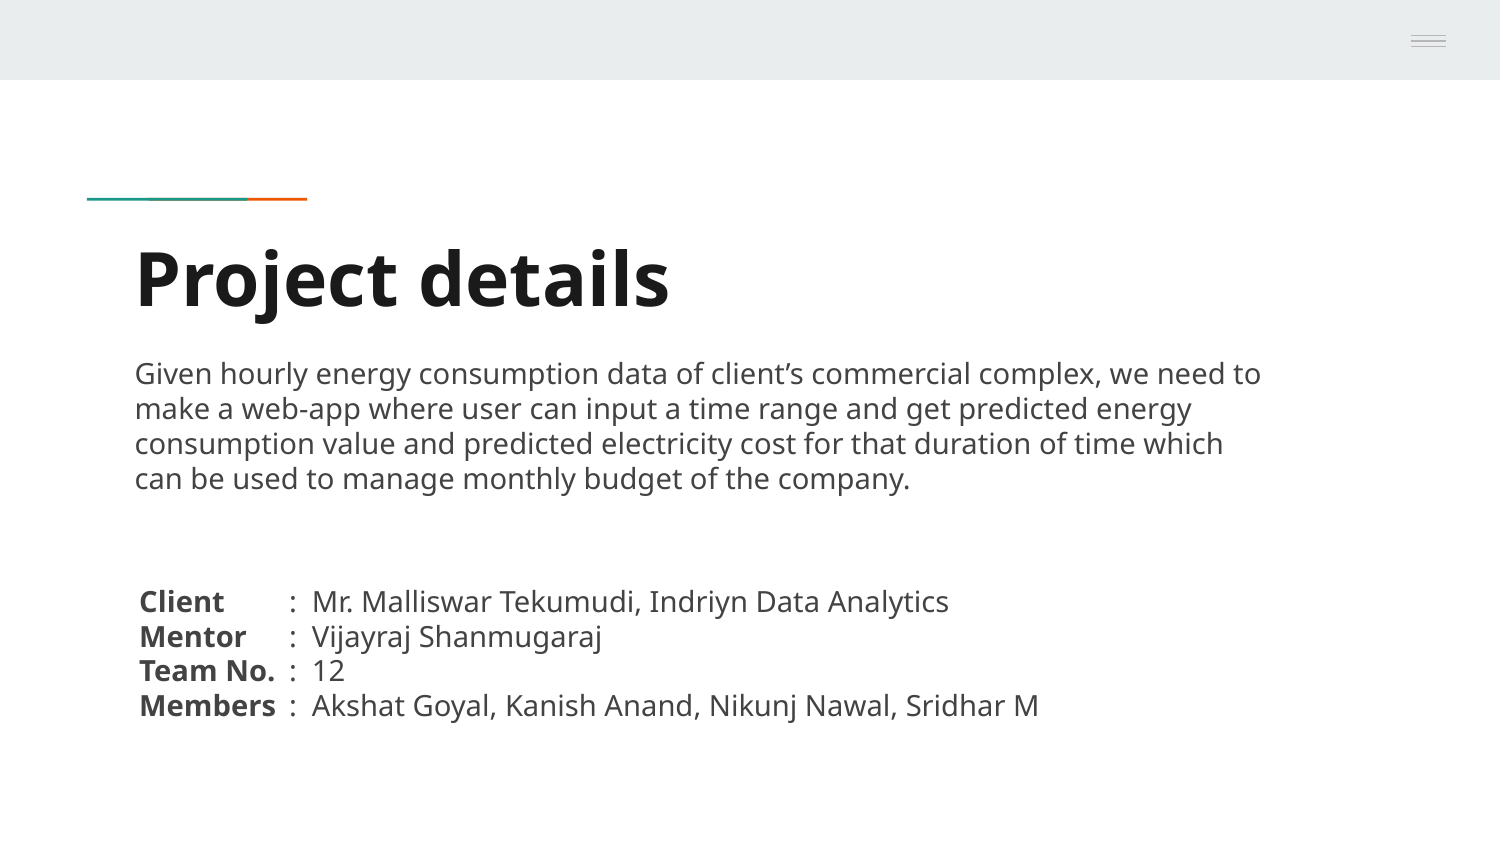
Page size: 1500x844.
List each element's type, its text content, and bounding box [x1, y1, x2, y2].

list Given hourly energy consumption data of client’s commercial complex, we need to make a web-app where user can input a time range and get predicted energy consumption value and predicted electricity cost for that duration of time which can be used to manage monthly budget of the company. [119, 340, 1289, 558]
title Project details [119, 216, 1381, 305]
text_box Client : Mr. Malliswar Tekumudi, Indriyn Data Analytics Mentor : Vijayraj Shanmugaraj Team No. : 12 Members : Akshat Goyal, Kanish Anand, Nikunj Nawal, Sridhar M [124, 556, 1318, 749]
